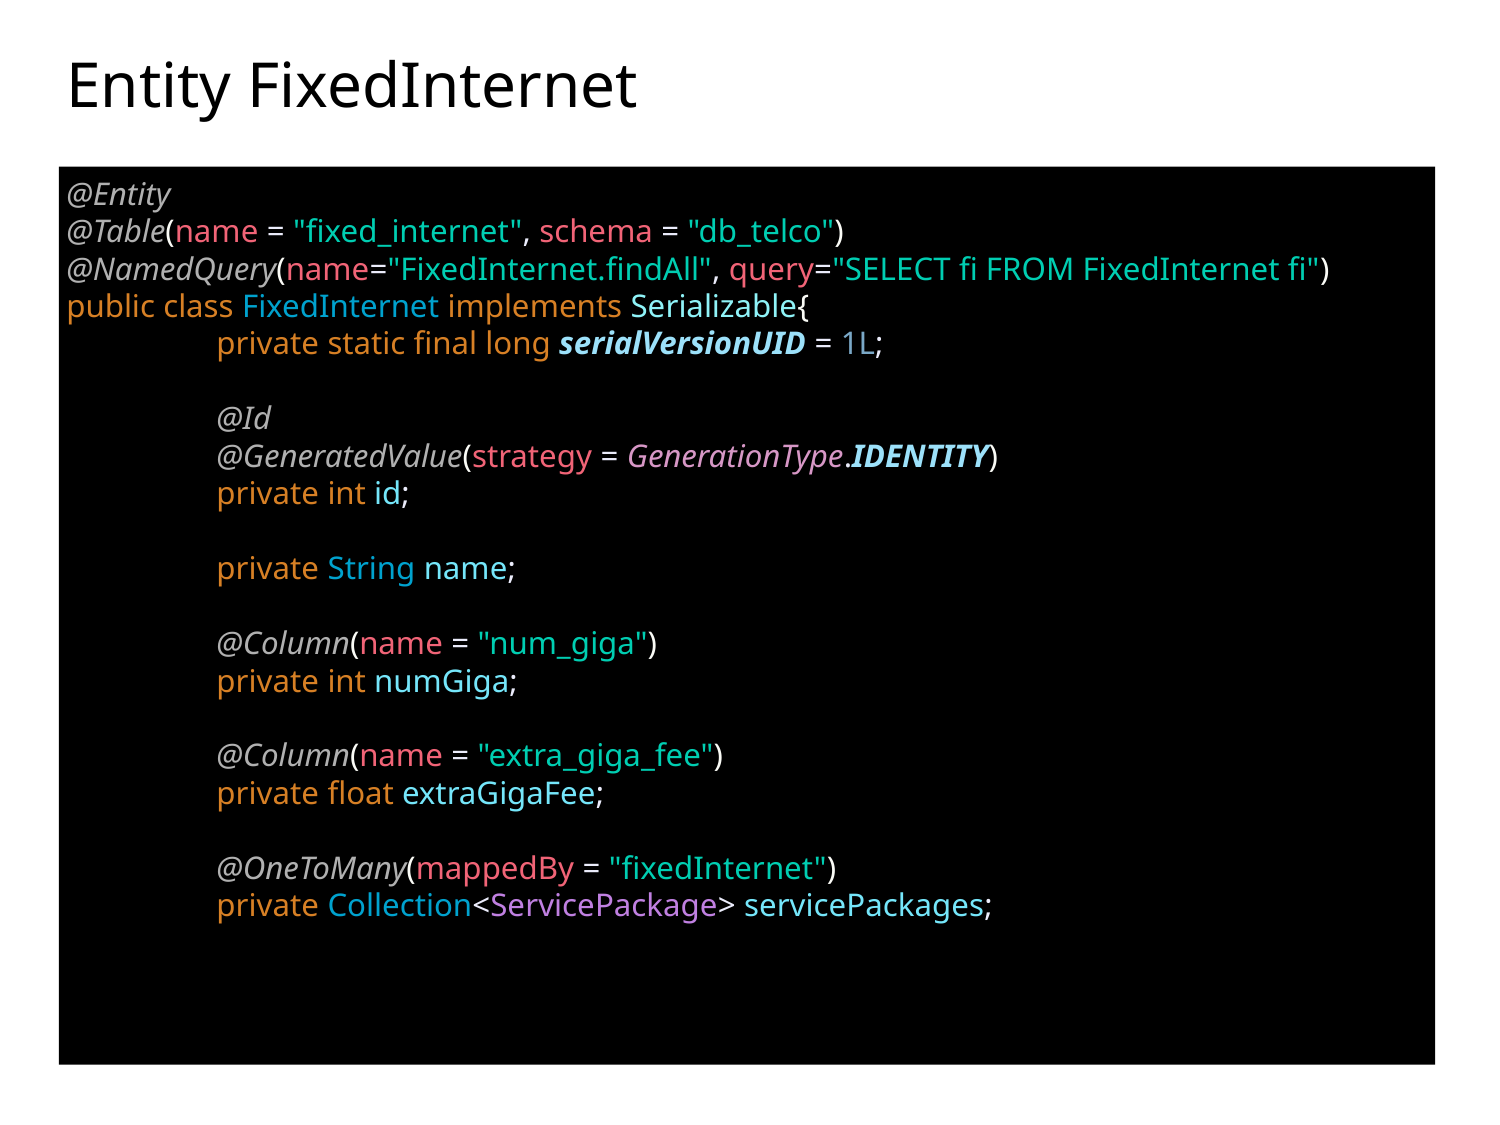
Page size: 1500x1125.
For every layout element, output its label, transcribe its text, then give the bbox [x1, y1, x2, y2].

list @Entity @Table(name = "fixed_internet", schema = "db_telco") @NamedQuery(name="FixedInternet.findAll", query="SELECT fi FROM FixedInternet fi") public class FixedInternet implements Serializable{ private static final long serialVersionUID = 1L; @Id @GeneratedValue(strategy = GenerationType.IDENTITY) private int id; private String name; @Column(name = "num_giga") private int numGiga; @Column(name = "extra_giga_fee") private float extraGigaFee; @OneToMany(mappedBy = "fixedInternet") private Collection<ServicePackage> servicePackages; [58, 166, 1436, 1066]
title Entity FixedInternet [58, 48, 1436, 127]
